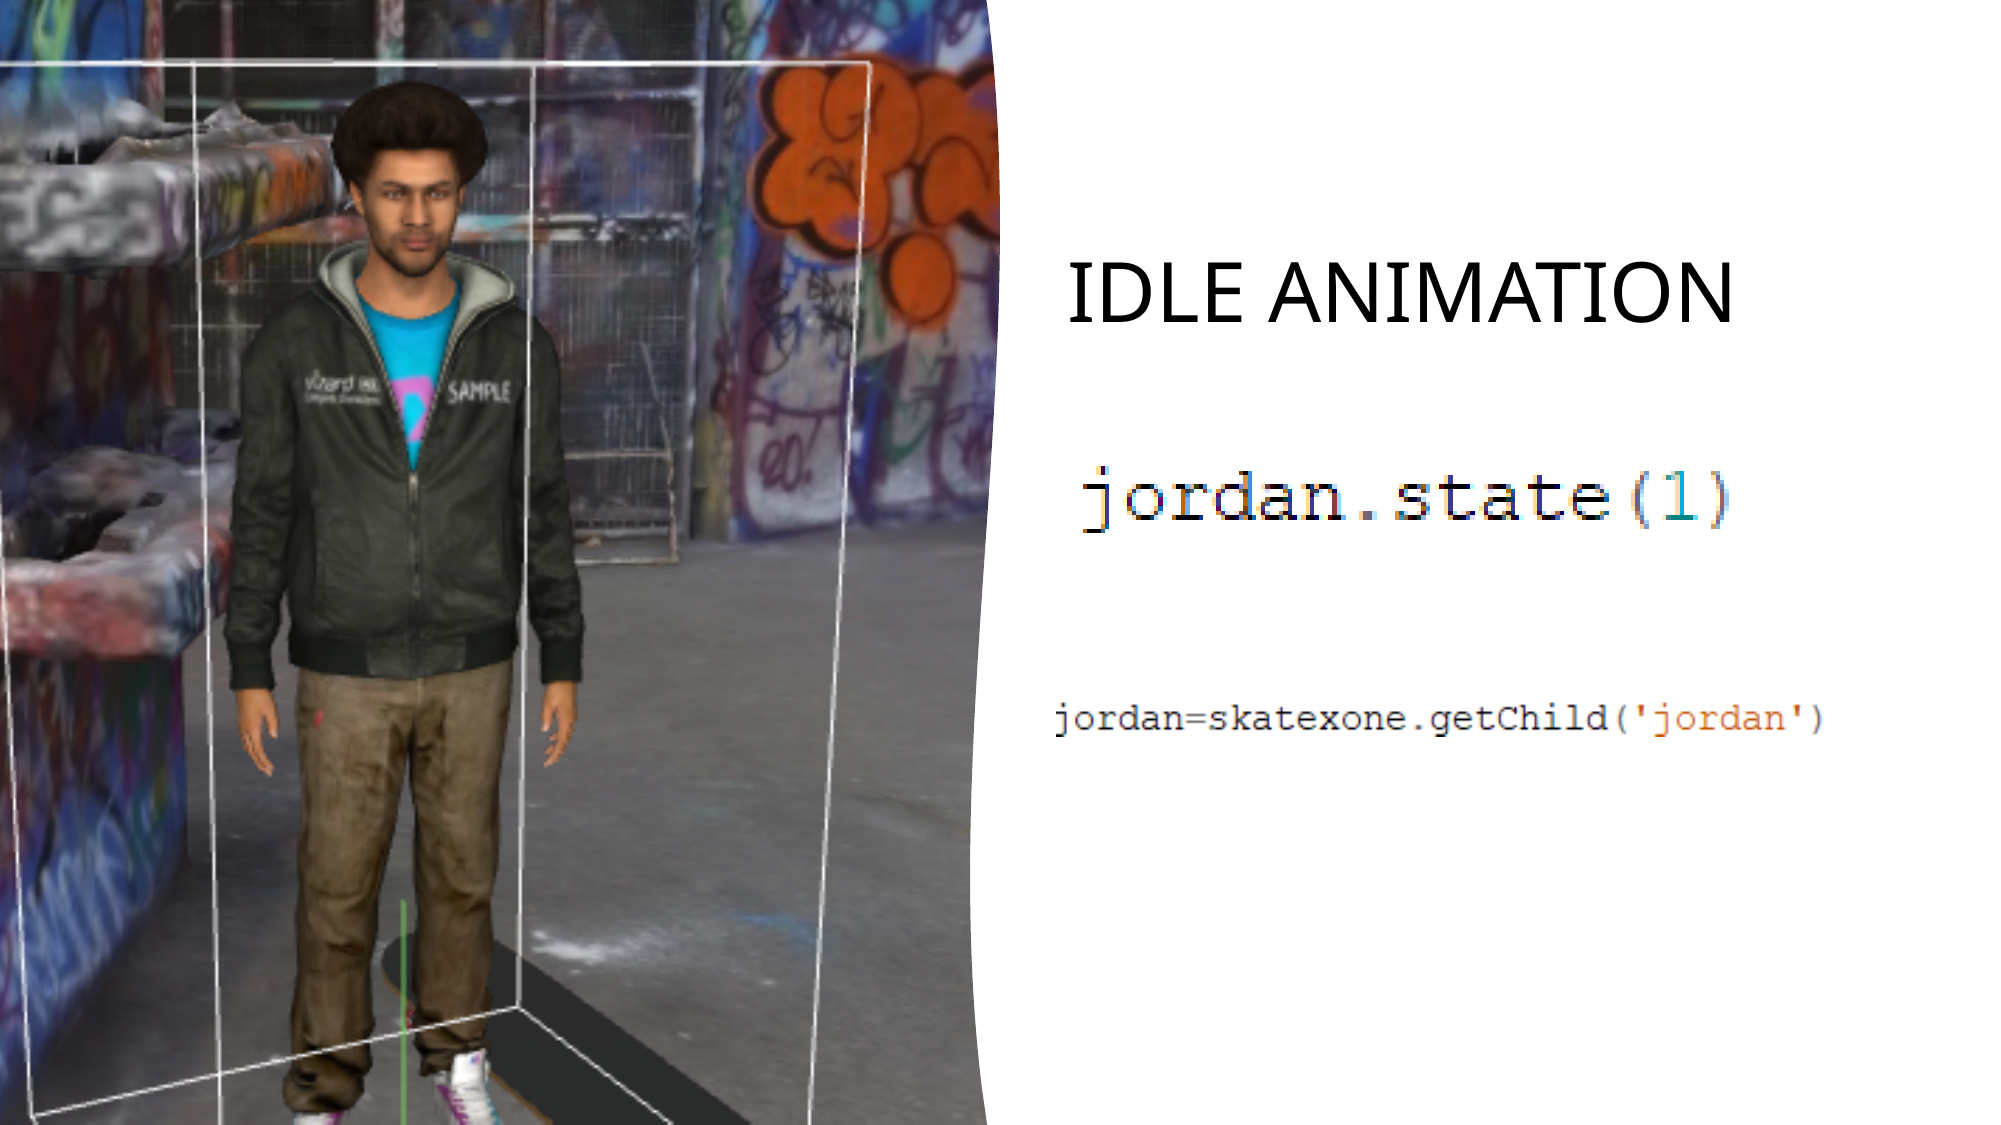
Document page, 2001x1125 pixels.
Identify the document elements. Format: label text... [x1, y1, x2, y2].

picture [1056, 701, 1974, 737]
picture [1052, 440, 1921, 587]
title IDLE ANIMATION [1052, 80, 1921, 348]
picture [0, 0, 1000, 1125]
